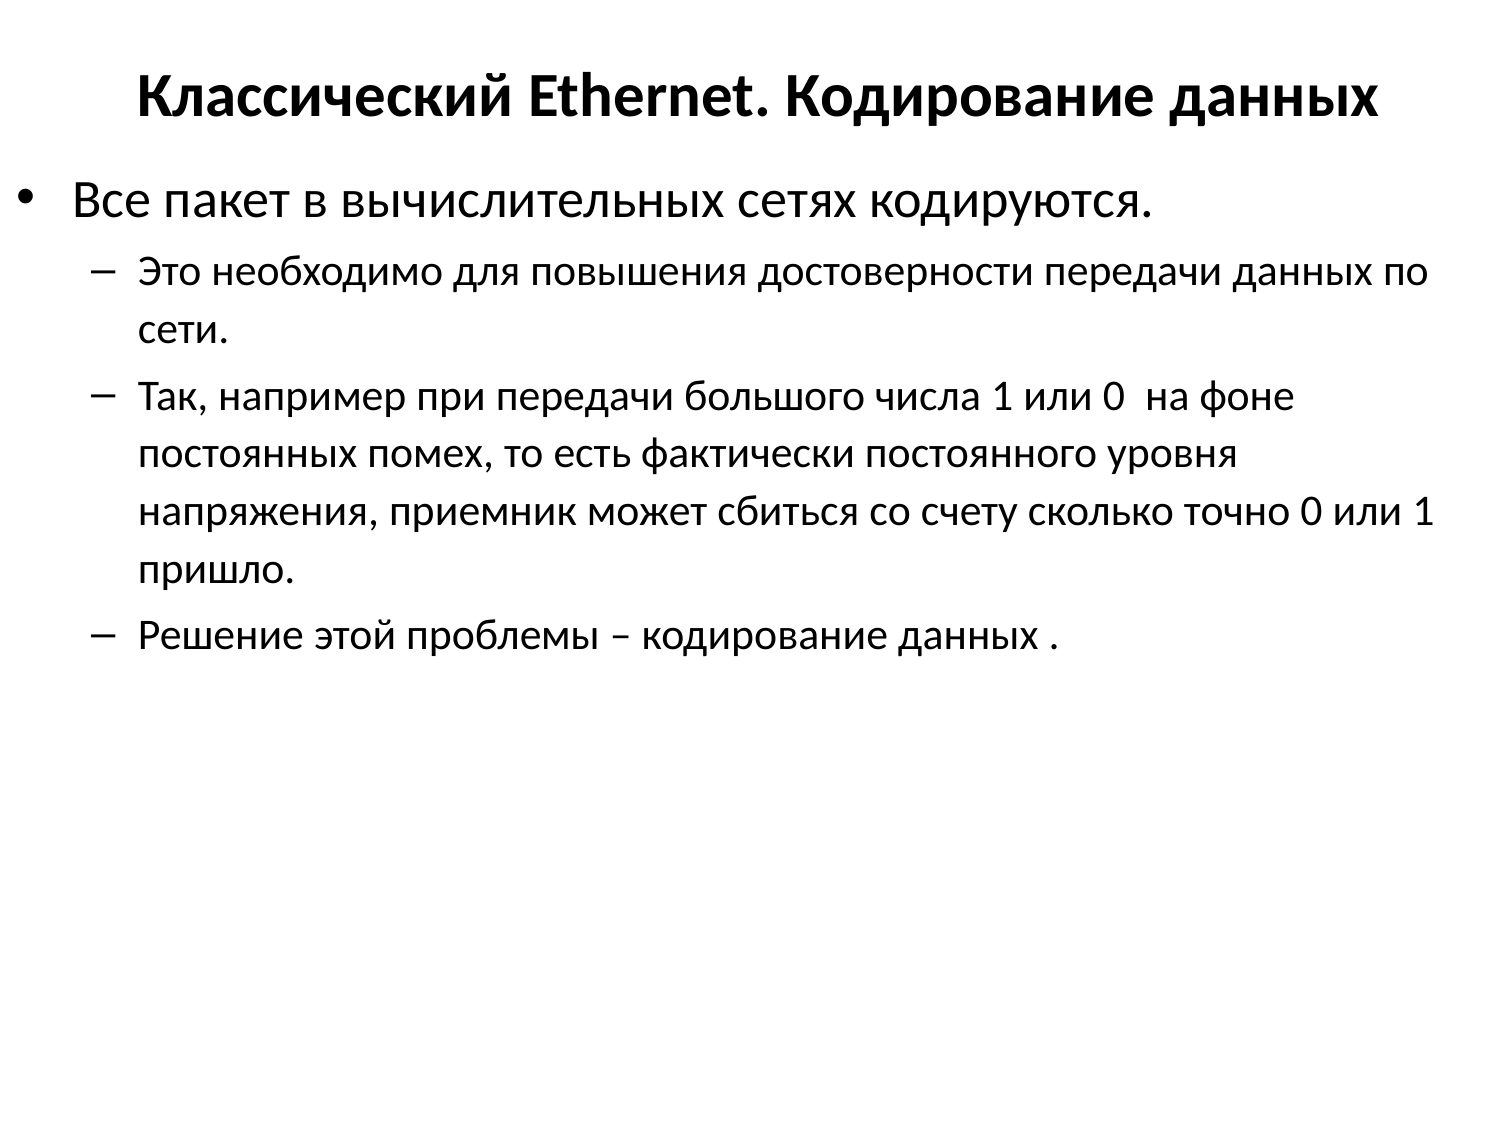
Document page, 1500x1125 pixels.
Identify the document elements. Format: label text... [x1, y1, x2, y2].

list Все пакет в вычислительных сетях кодируются. Это необходимо для повышения достоверности передачи данных по сети. Так, например при передачи большого числа 1 или 0 на фоне постоянных помех, то есть фактически постоянного уровня напряжения, приемник может сбиться со счету сколько точно 0 или 1 пришло. Решение этой проблемы – кодирование данных . [0, 149, 1500, 894]
title Классический Ethernet. Кодирование данных [17, 45, 1500, 138]
